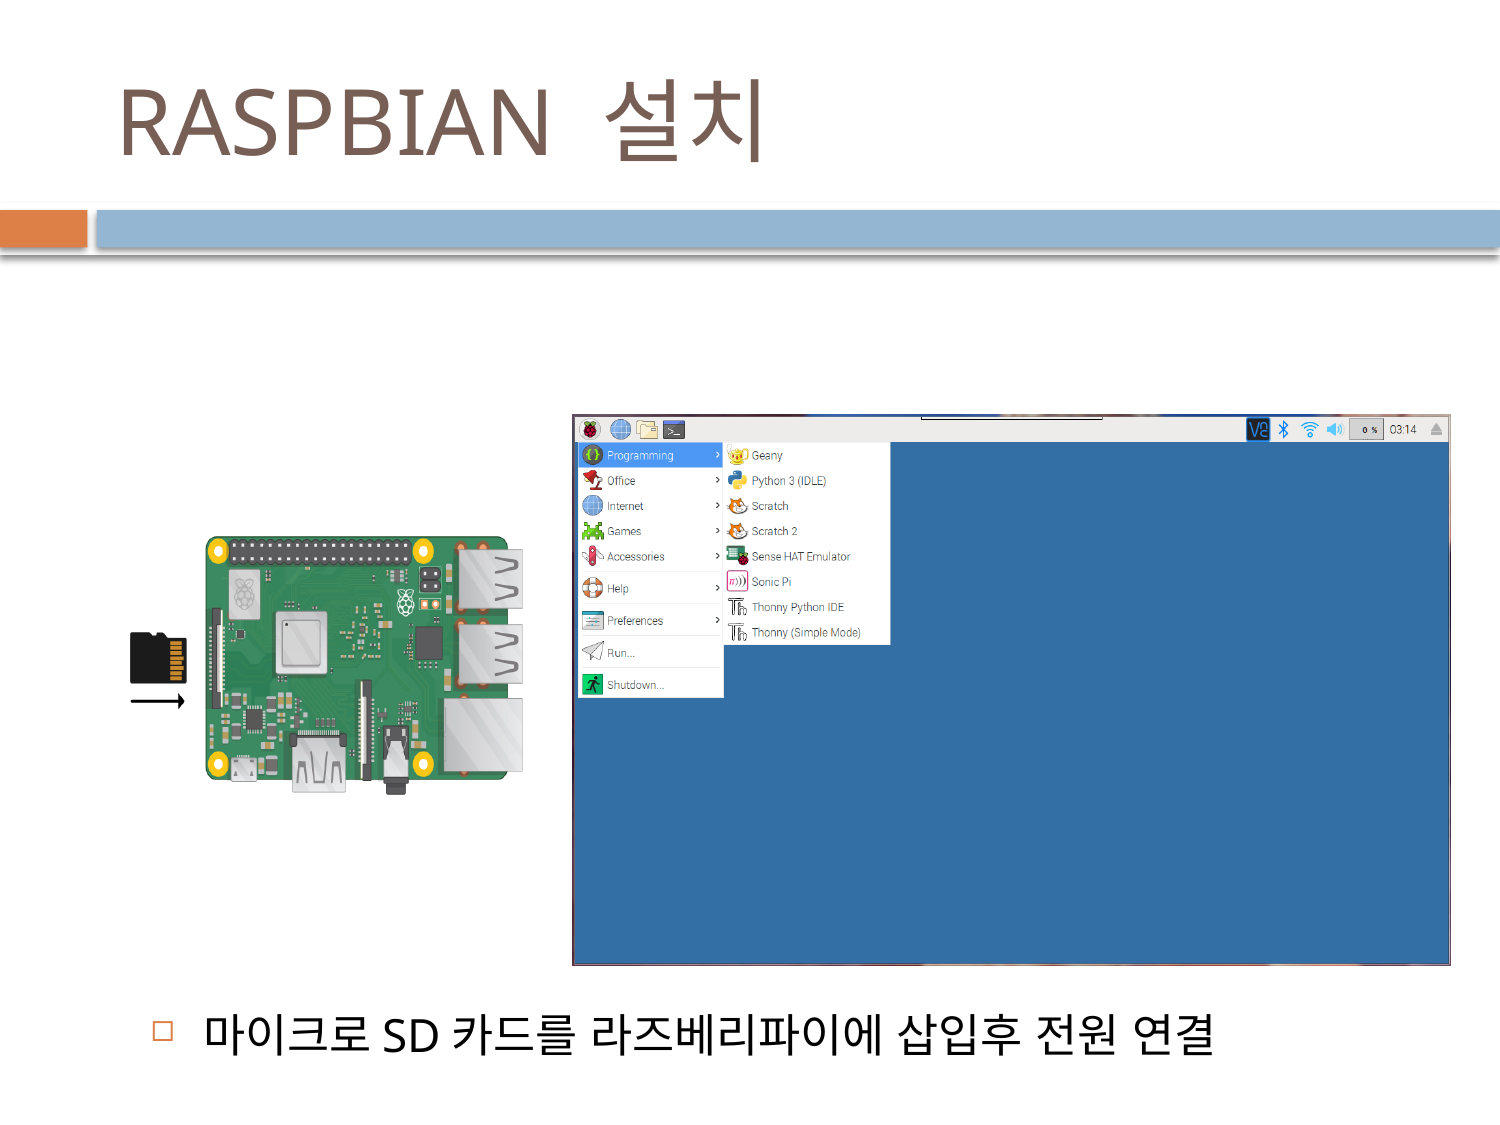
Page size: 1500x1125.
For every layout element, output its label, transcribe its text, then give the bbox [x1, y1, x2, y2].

picture [104, 414, 1452, 966]
title RASPBIAN 설치 [100, 37, 1438, 200]
list 마이크로SD카드를 라즈베리파이에 삽입후 전원 연결 [135, 999, 1388, 1106]
